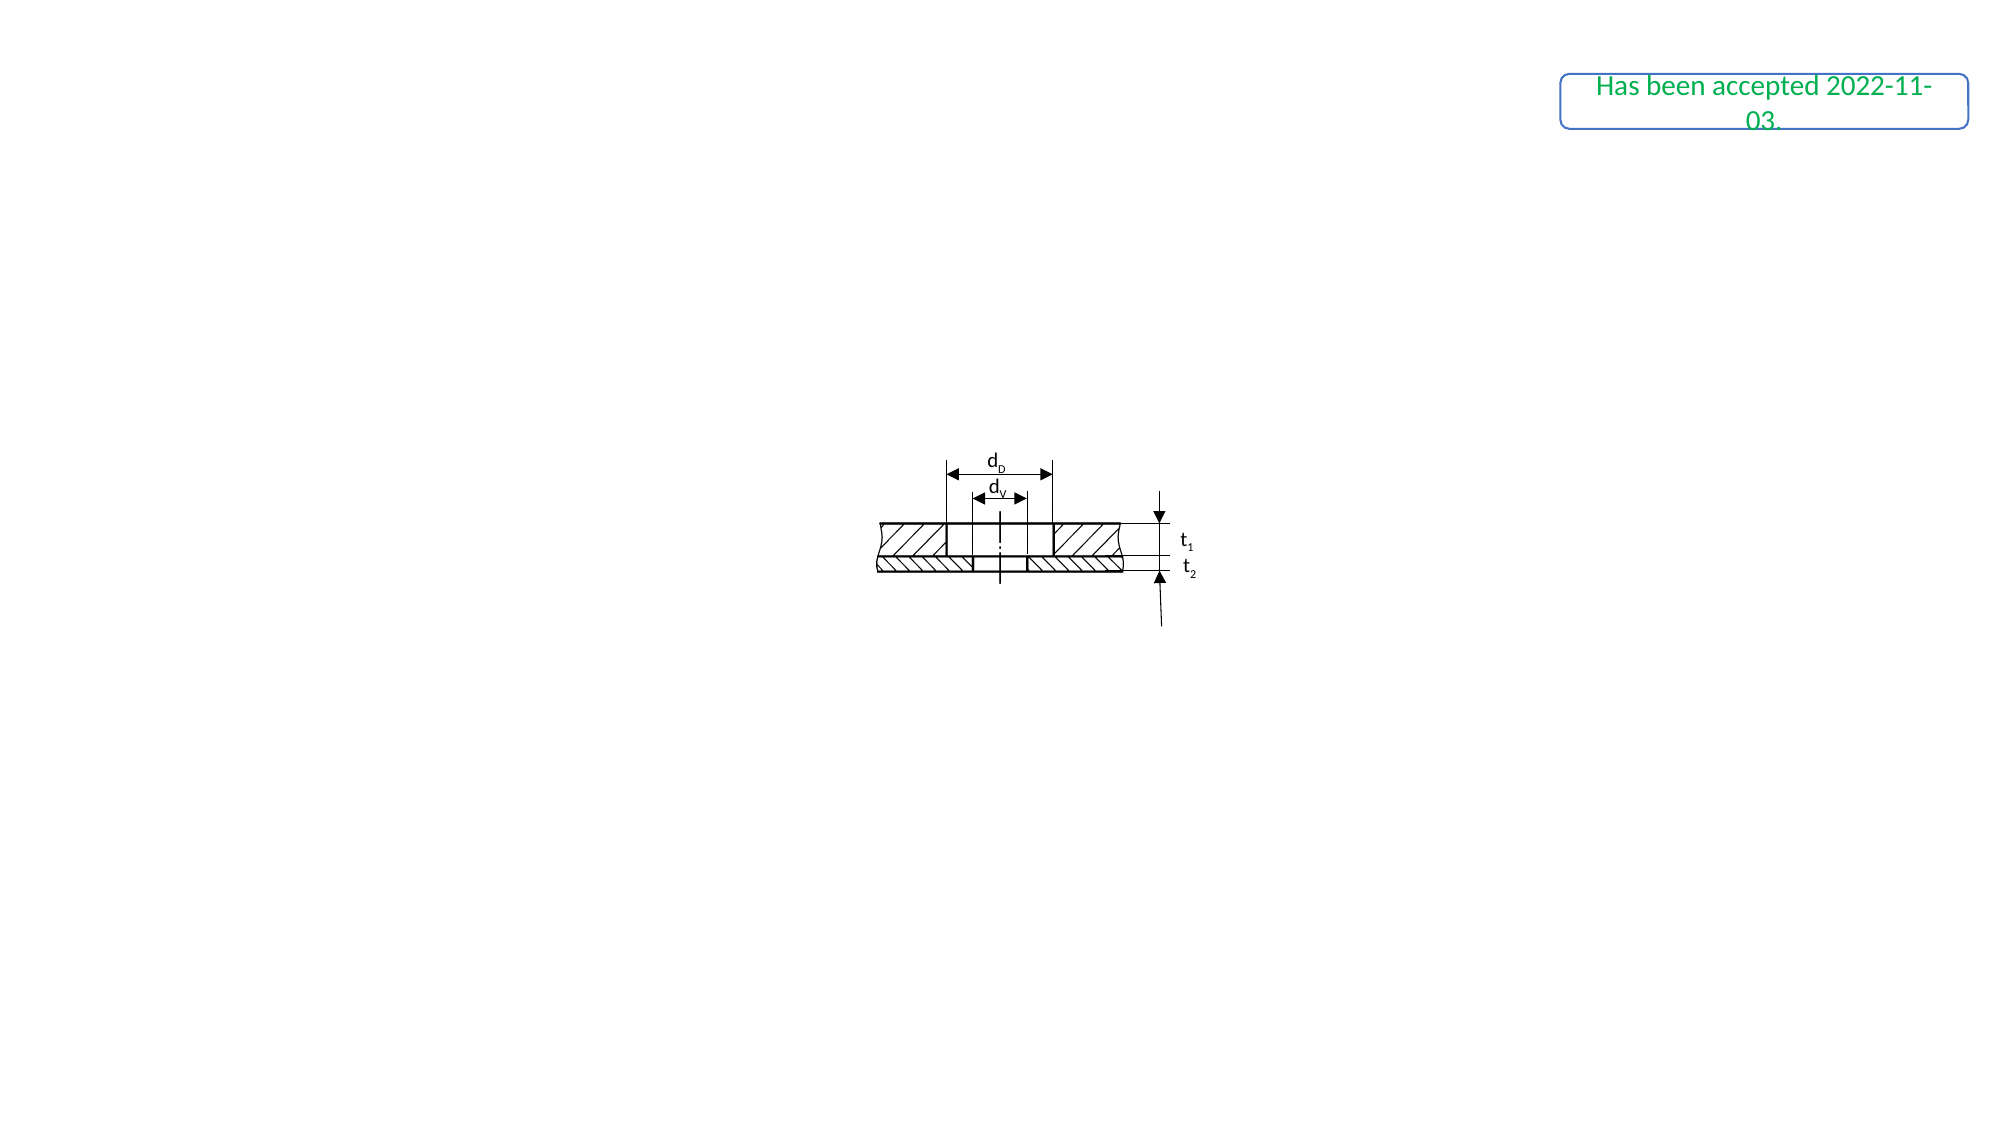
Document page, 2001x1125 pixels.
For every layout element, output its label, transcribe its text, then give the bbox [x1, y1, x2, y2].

picture [876, 511, 1124, 584]
text_box t1 [1160, 518, 1218, 544]
text_box Has been accepted 2022-11-03. [1559, 72, 1970, 130]
text_box dV [967, 464, 1028, 474]
text_box t2 [1160, 544, 1220, 588]
text_box dV [967, 475, 1028, 509]
text_box dD [966, 439, 1027, 474]
